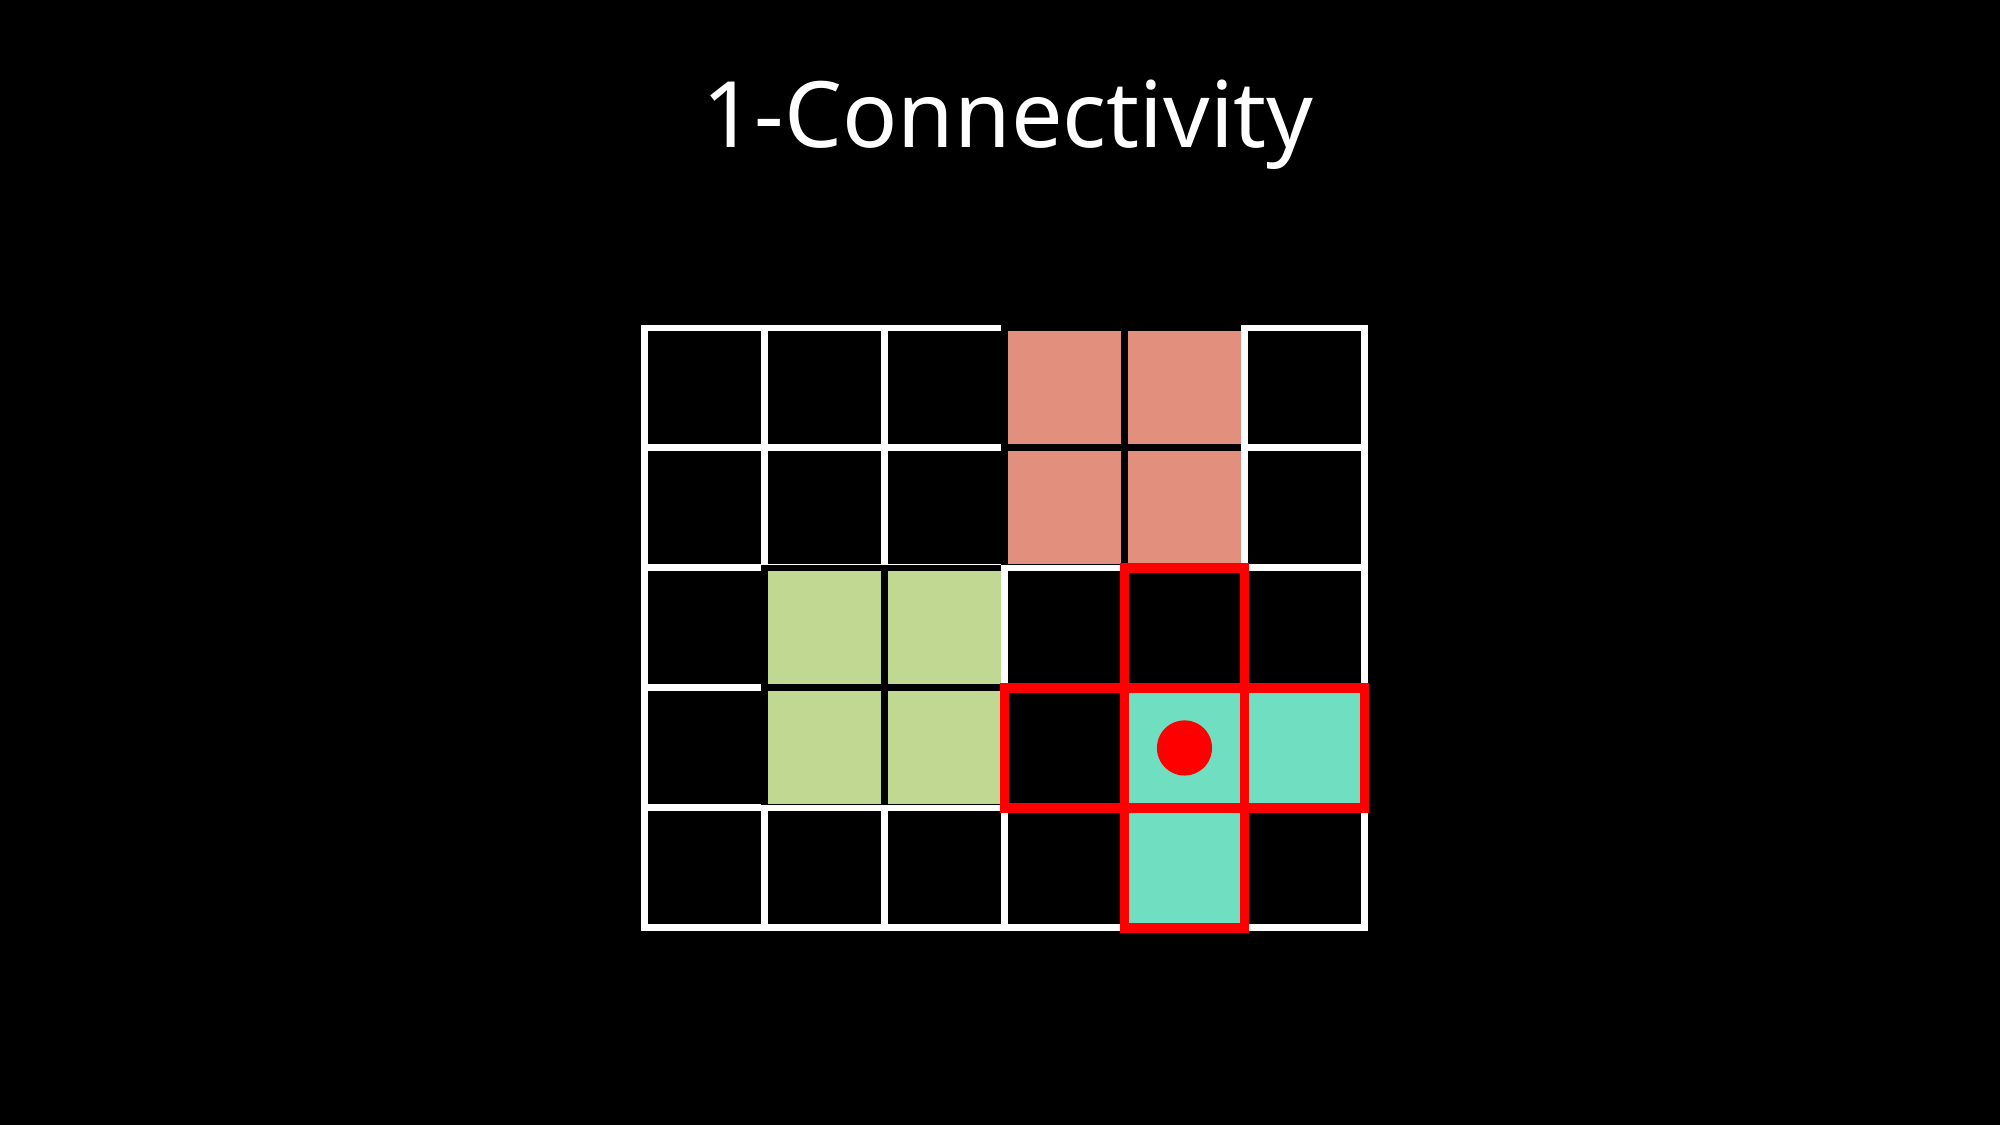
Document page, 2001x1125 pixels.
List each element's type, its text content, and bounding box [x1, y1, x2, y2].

text_box 1-Connectivity [145, 9, 1871, 227]
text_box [1004, 567, 1365, 928]
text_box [644, 327, 1365, 928]
